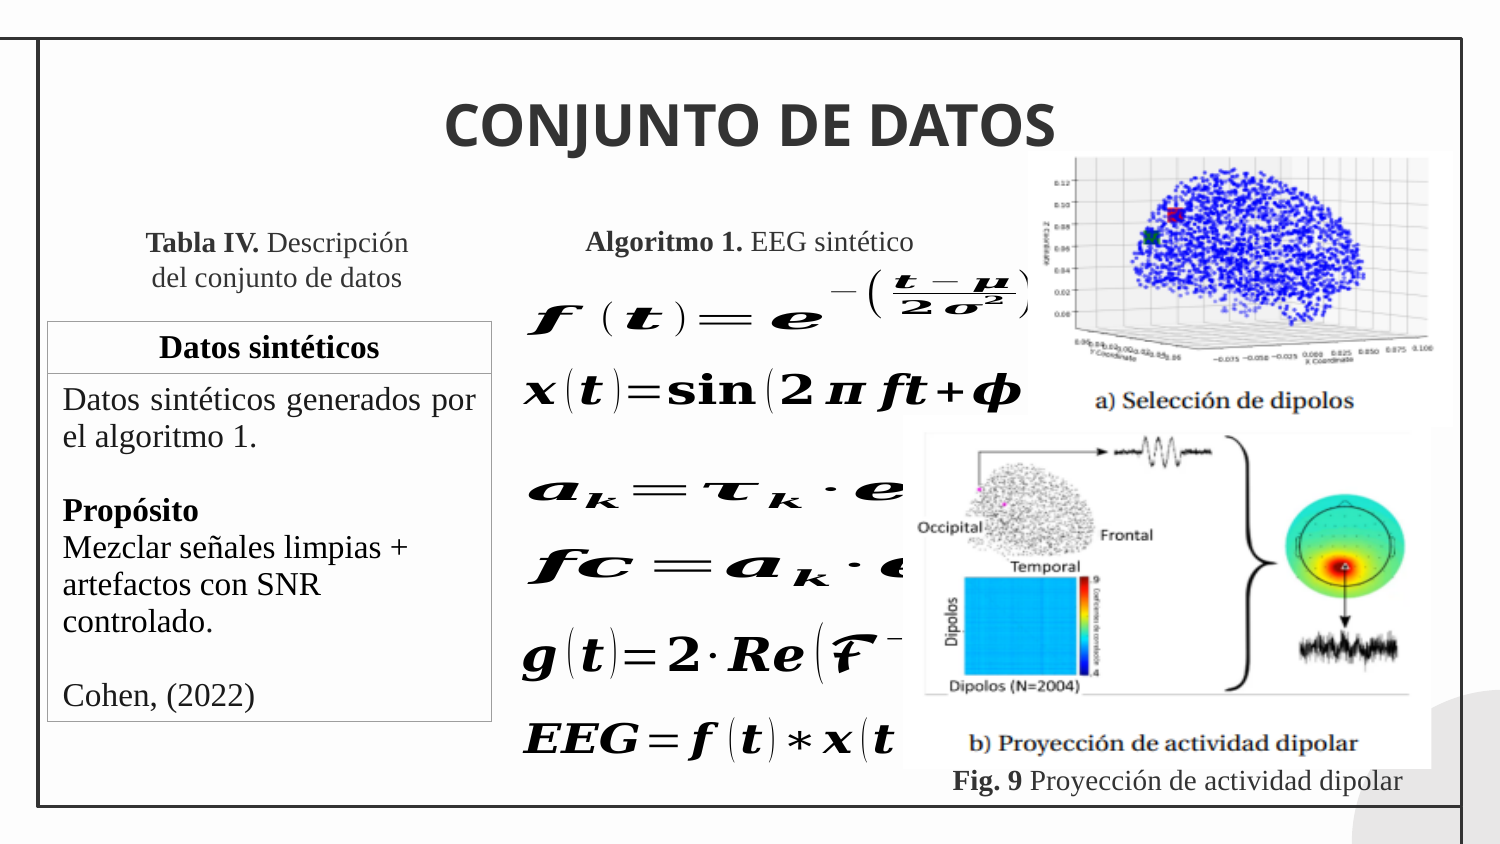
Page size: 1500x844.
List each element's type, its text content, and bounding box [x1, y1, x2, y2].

text_box Algoritmo 1. EEG sintético [95, 215, 1022, 265]
table_header Datos sintéticos [48, 322, 491, 373]
table_cell Datos sintéticos generados por el algoritmo 1. Propósito Mezclar señales limpias + artefactos con SNR controlado. Cohen, (2022) [48, 374, 491, 721]
text_box Fig. 9 Proyección de actividad dipolar [913, 753, 1443, 804]
text_box Tabla IV. Descripción del conjunto de datos [118, 265, 437, 301]
picture [902, 151, 1454, 770]
title CONJUNTO DE DATOS [118, 72, 1382, 167]
